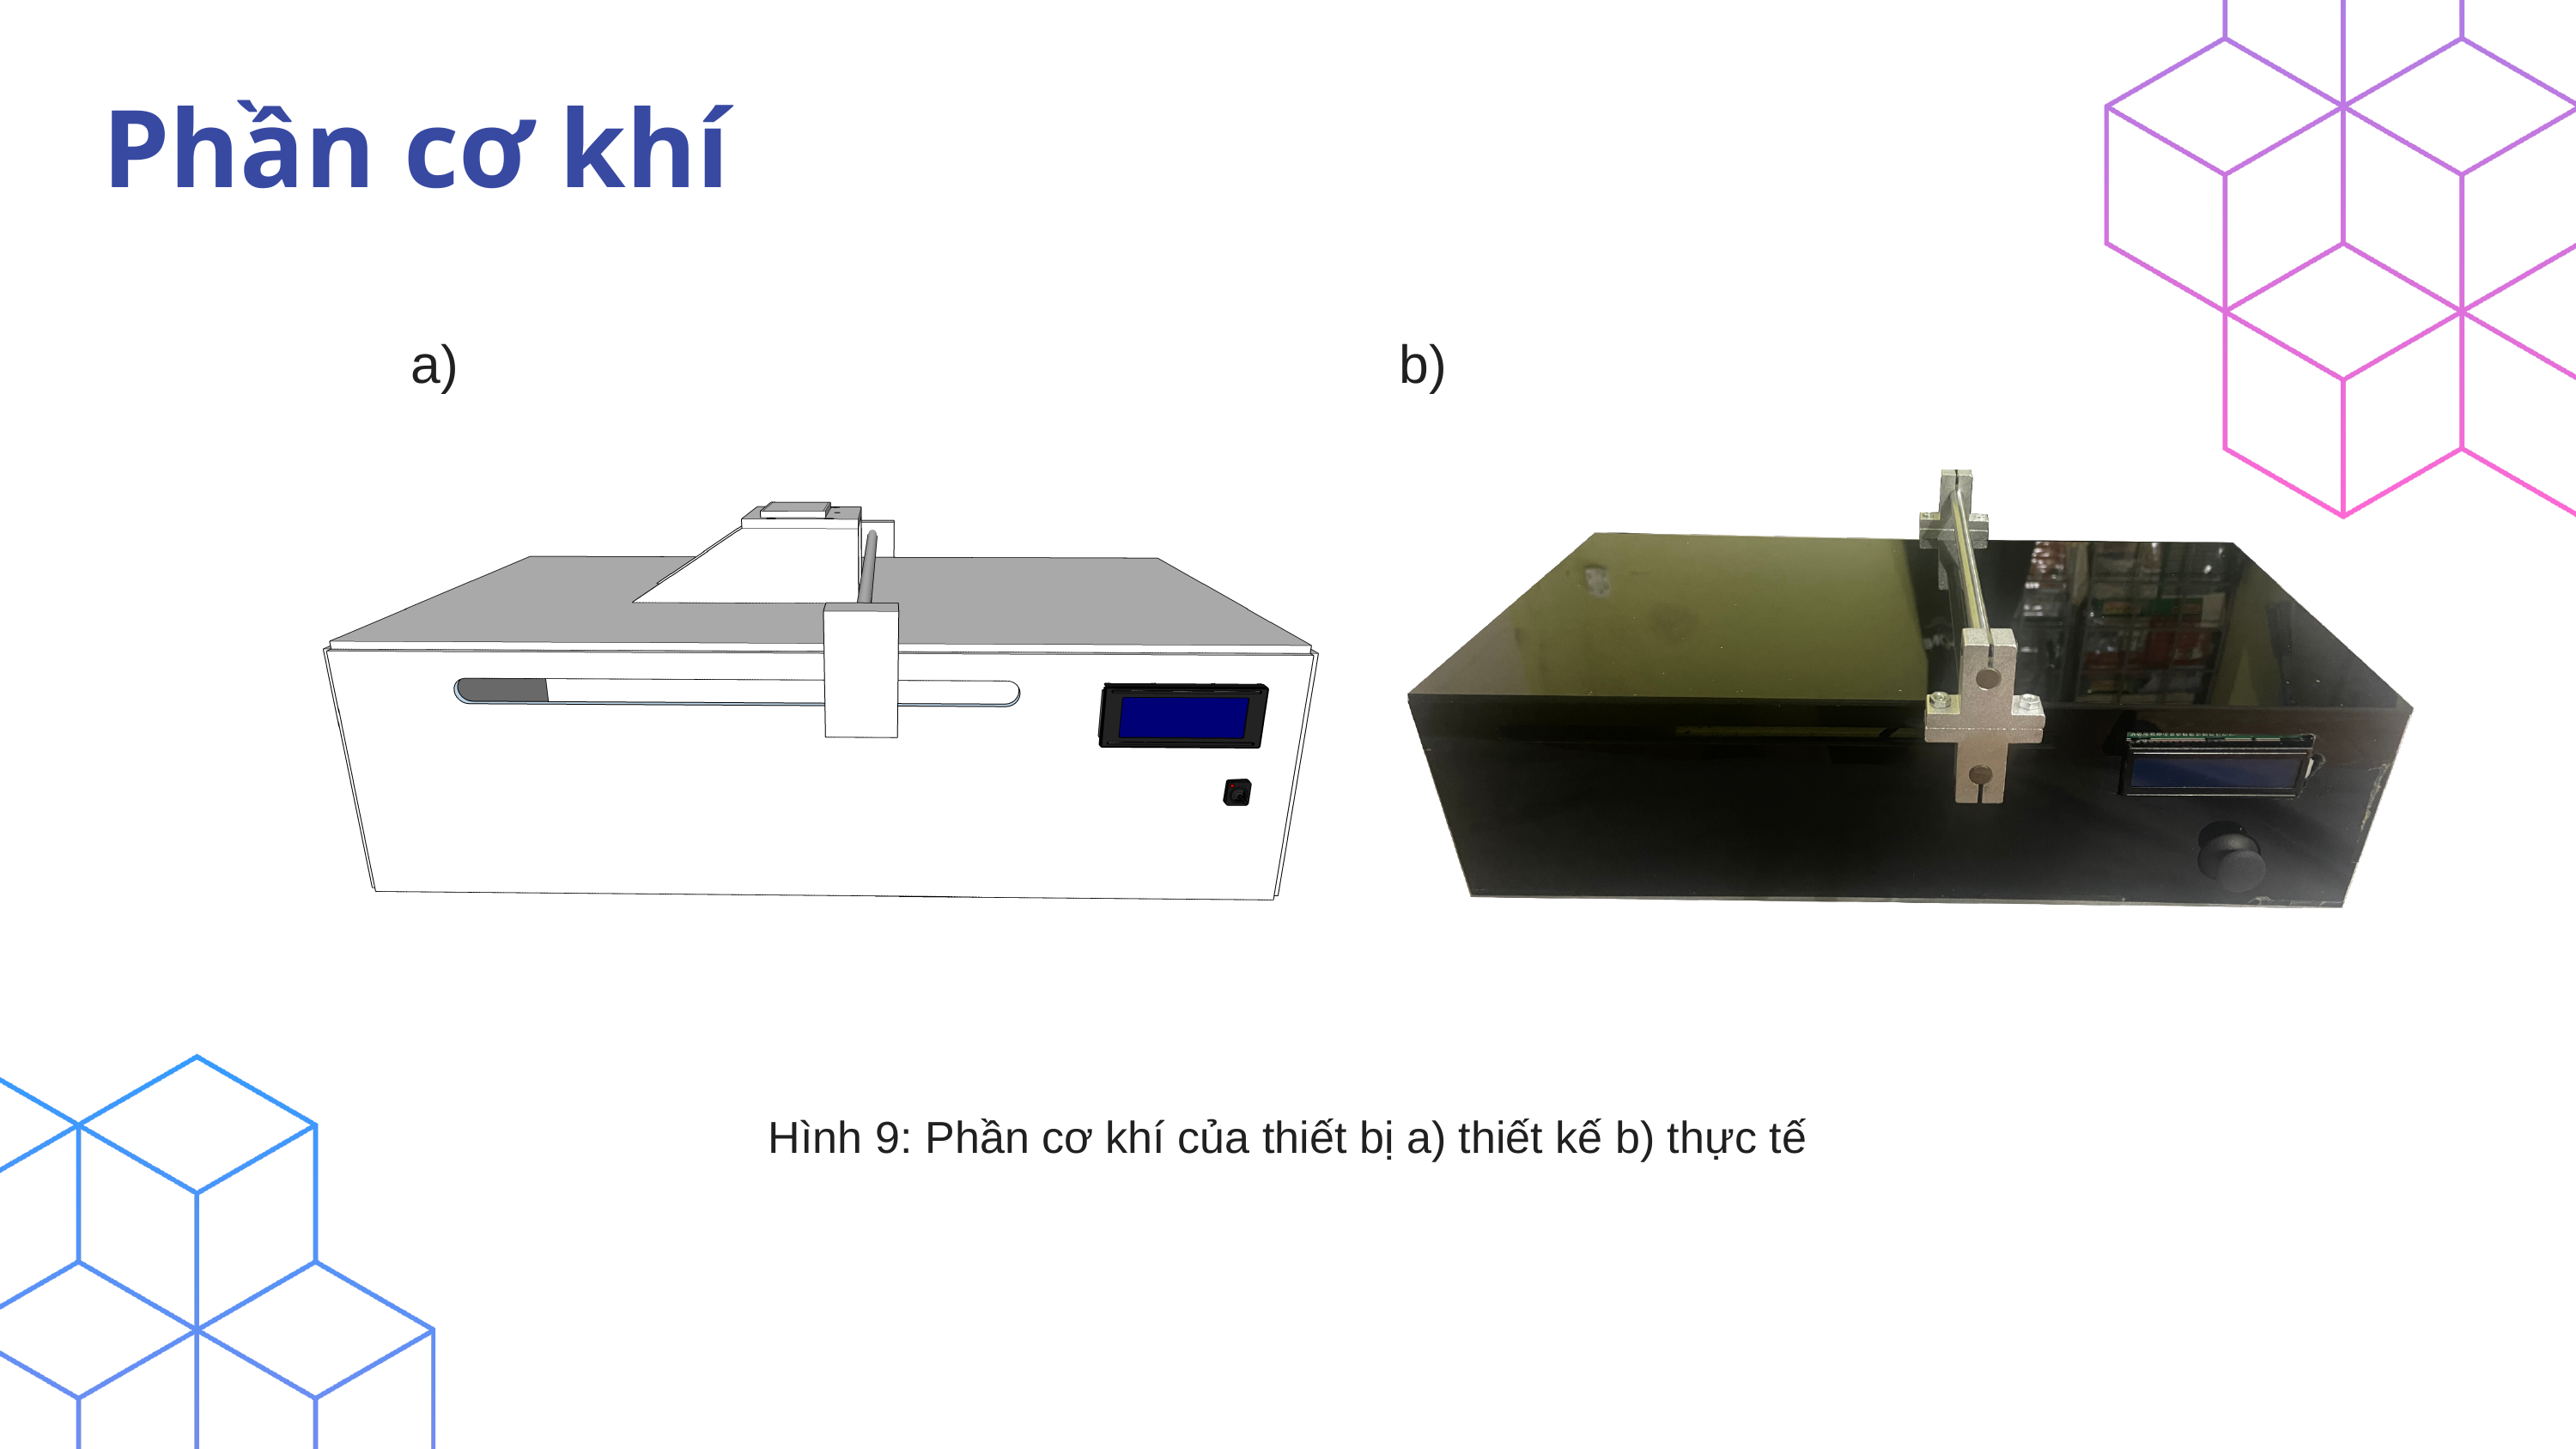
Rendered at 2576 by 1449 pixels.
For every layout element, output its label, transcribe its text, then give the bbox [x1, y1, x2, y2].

text_box [0, 1053, 436, 1449]
text_box Hình 9: Phần cơ khí của thiết bị a) thiết kế b) thực tế [655, 1095, 1921, 1163]
picture [205, 318, 2433, 1101]
text_box b) [1381, 312, 1466, 394]
text_box a) [395, 312, 475, 394]
text_box Phần cơ khí [102, 70, 2373, 209]
text_box [2104, 0, 2576, 519]
